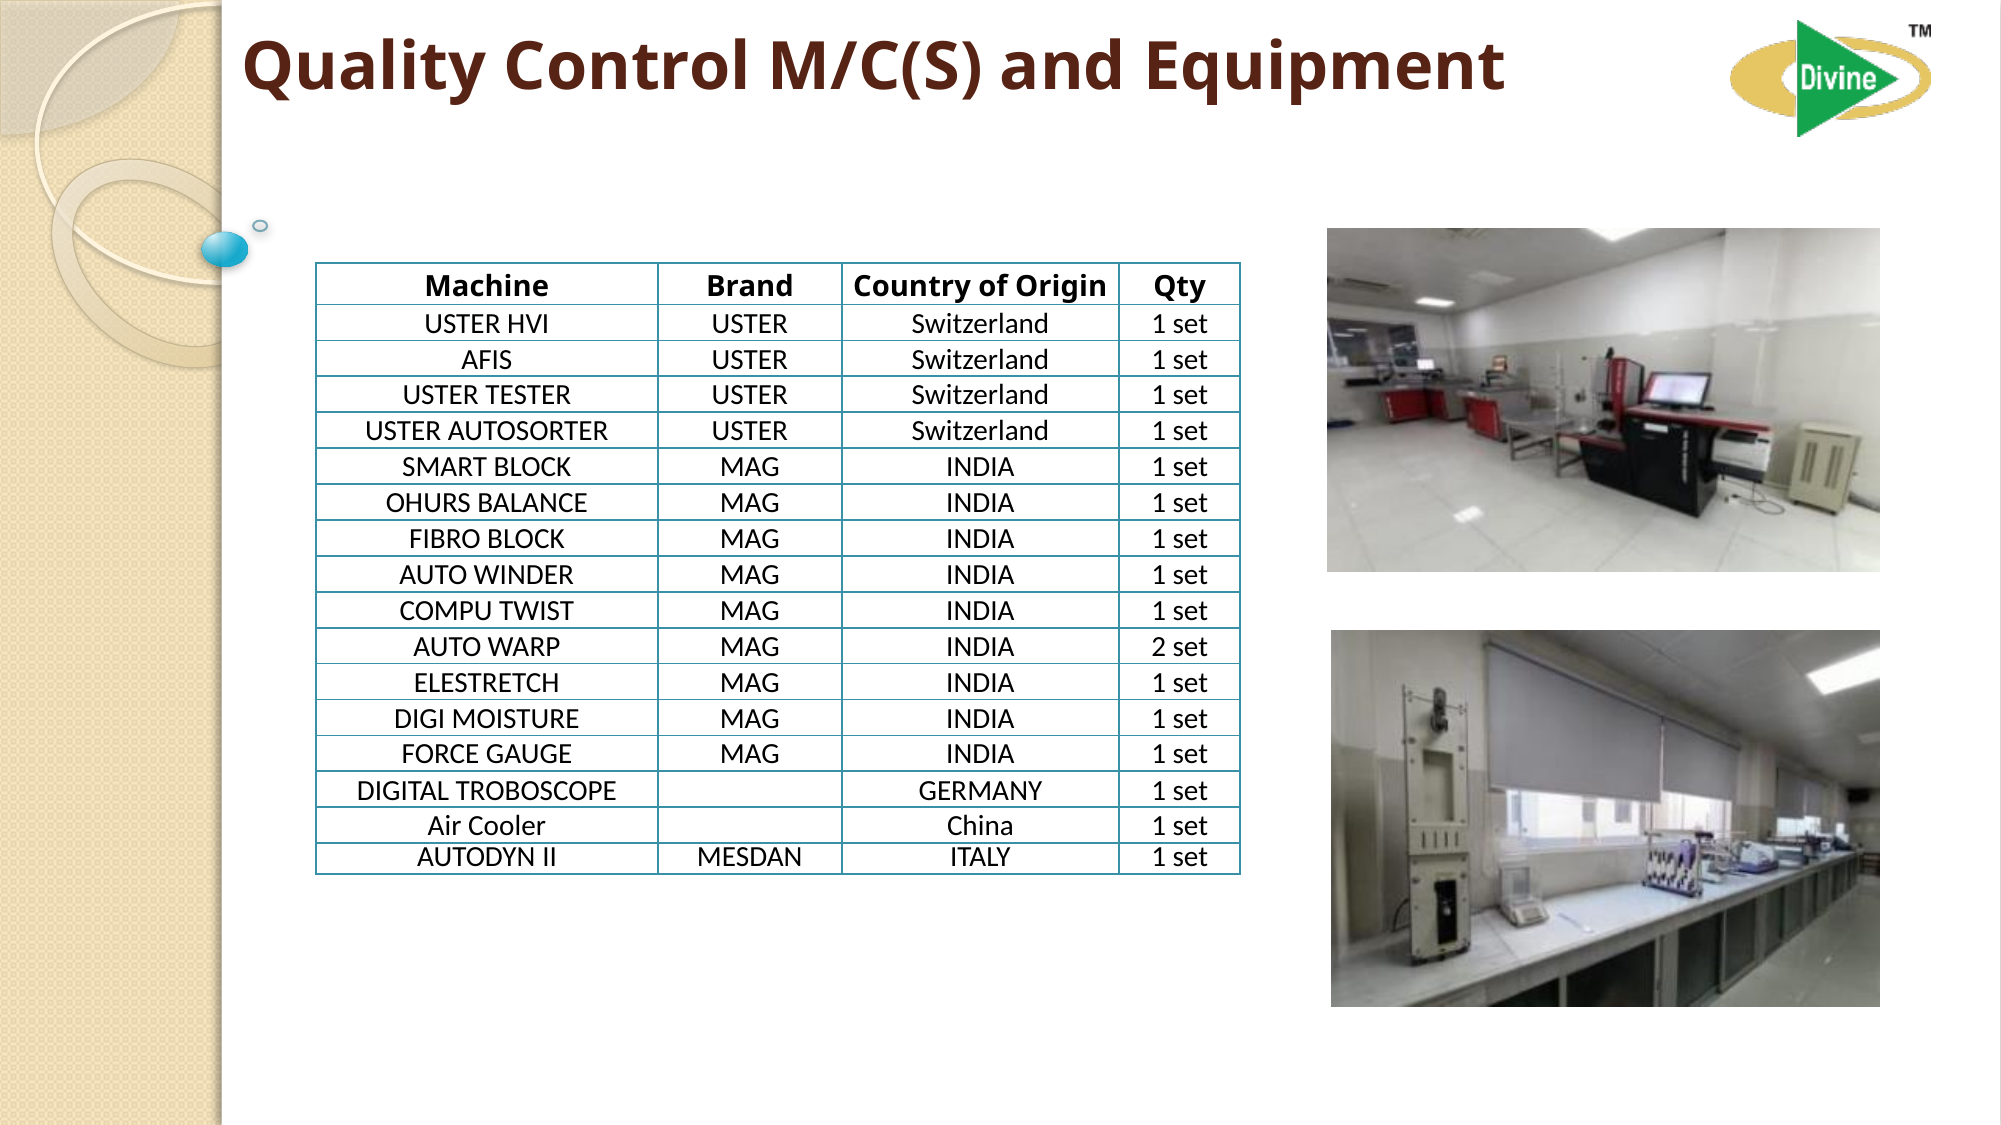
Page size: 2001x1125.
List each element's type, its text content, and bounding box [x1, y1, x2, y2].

table_cell China [843, 808, 1118, 842]
table_header Machine [317, 264, 657, 304]
table_cell COMPU TWIST [317, 593, 657, 627]
table_cell MAG [659, 557, 841, 591]
table_cell MAG [659, 521, 841, 555]
table_cell 1 set [1120, 449, 1239, 483]
table_cell DIGITAL TROBOSCOPE [317, 772, 657, 806]
table_cell 1 set [1120, 557, 1239, 591]
table_cell INDIA [843, 485, 1118, 519]
table_cell Air Cooler [317, 808, 657, 842]
table_cell 1 set [1120, 736, 1239, 770]
picture [1730, 20, 1931, 138]
table_cell MAG [659, 449, 841, 483]
table_cell [659, 772, 841, 806]
table_cell 1 set [1120, 593, 1239, 627]
table_cell 1 set [1120, 485, 1239, 519]
table_cell INDIA [843, 449, 1118, 483]
table_cell 1 set [1120, 844, 1239, 873]
table_cell ELESTRETCH [317, 664, 657, 699]
table_cell Switzerland [843, 341, 1118, 375]
table_cell MAG [659, 736, 841, 770]
table_cell USTER HVI [317, 305, 657, 340]
table_cell [659, 808, 841, 842]
table_cell 2 set [1120, 629, 1239, 663]
table_cell FORCE GAUGE [317, 736, 657, 770]
picture [1331, 629, 1881, 1008]
table_cell USTER [659, 413, 841, 447]
table_cell INDIA [843, 629, 1118, 663]
table_cell USTER TESTER [317, 377, 657, 411]
table_cell AFIS [317, 341, 657, 375]
table_cell Switzerland [843, 377, 1118, 411]
table_cell MAG [659, 664, 841, 699]
table_cell MAG [659, 593, 841, 627]
table_cell USTER [659, 377, 841, 411]
table_cell AUTODYN II [317, 844, 657, 873]
table_header Brand [659, 264, 841, 304]
table_cell 1 set [1120, 341, 1239, 375]
table_cell SMART BLOCK [317, 449, 657, 483]
table_cell USTER AUTOSORTER [317, 413, 657, 447]
table_cell 1 set [1120, 700, 1239, 735]
table_cell INDIA [843, 700, 1118, 735]
table_cell GERMANY [843, 772, 1118, 806]
table_cell DIGI MOISTURE [317, 700, 657, 735]
table_header Qty [1120, 264, 1239, 304]
table_header Country of Origin [843, 264, 1118, 304]
table_cell INDIA [843, 557, 1118, 591]
table_cell 1 set [1120, 521, 1239, 555]
table_cell USTER [659, 341, 841, 375]
table_cell MAG [659, 485, 841, 519]
table_cell INDIA [843, 736, 1118, 770]
table_cell MAG [659, 700, 841, 735]
table_cell 1 set [1120, 808, 1239, 842]
table_cell 1 set [1120, 305, 1239, 340]
table_cell AUTO WARP [317, 629, 657, 663]
table_cell AUTO WINDER [317, 557, 657, 591]
table_cell INDIA [843, 664, 1118, 699]
table_cell INDIA [843, 521, 1118, 555]
table_cell 1 set [1120, 772, 1239, 806]
table_cell 1 set [1120, 377, 1239, 411]
table_cell 1 set [1120, 664, 1239, 699]
table_cell Switzerland [843, 413, 1118, 447]
table_cell USTER [659, 305, 841, 340]
table_cell OHURS BALANCE [317, 485, 657, 519]
table_cell MAG [659, 629, 841, 663]
table_cell ITALY [843, 844, 1118, 873]
table_cell INDIA [843, 593, 1118, 627]
table_cell Switzerland [843, 305, 1118, 340]
table_cell 1 set [1120, 413, 1239, 447]
table_cell MESDAN [659, 844, 841, 873]
picture [1327, 228, 1881, 572]
table_cell FIBRO BLOCK [317, 521, 657, 555]
title Quality Control M/C(S) and Equipment [227, 14, 1980, 111]
